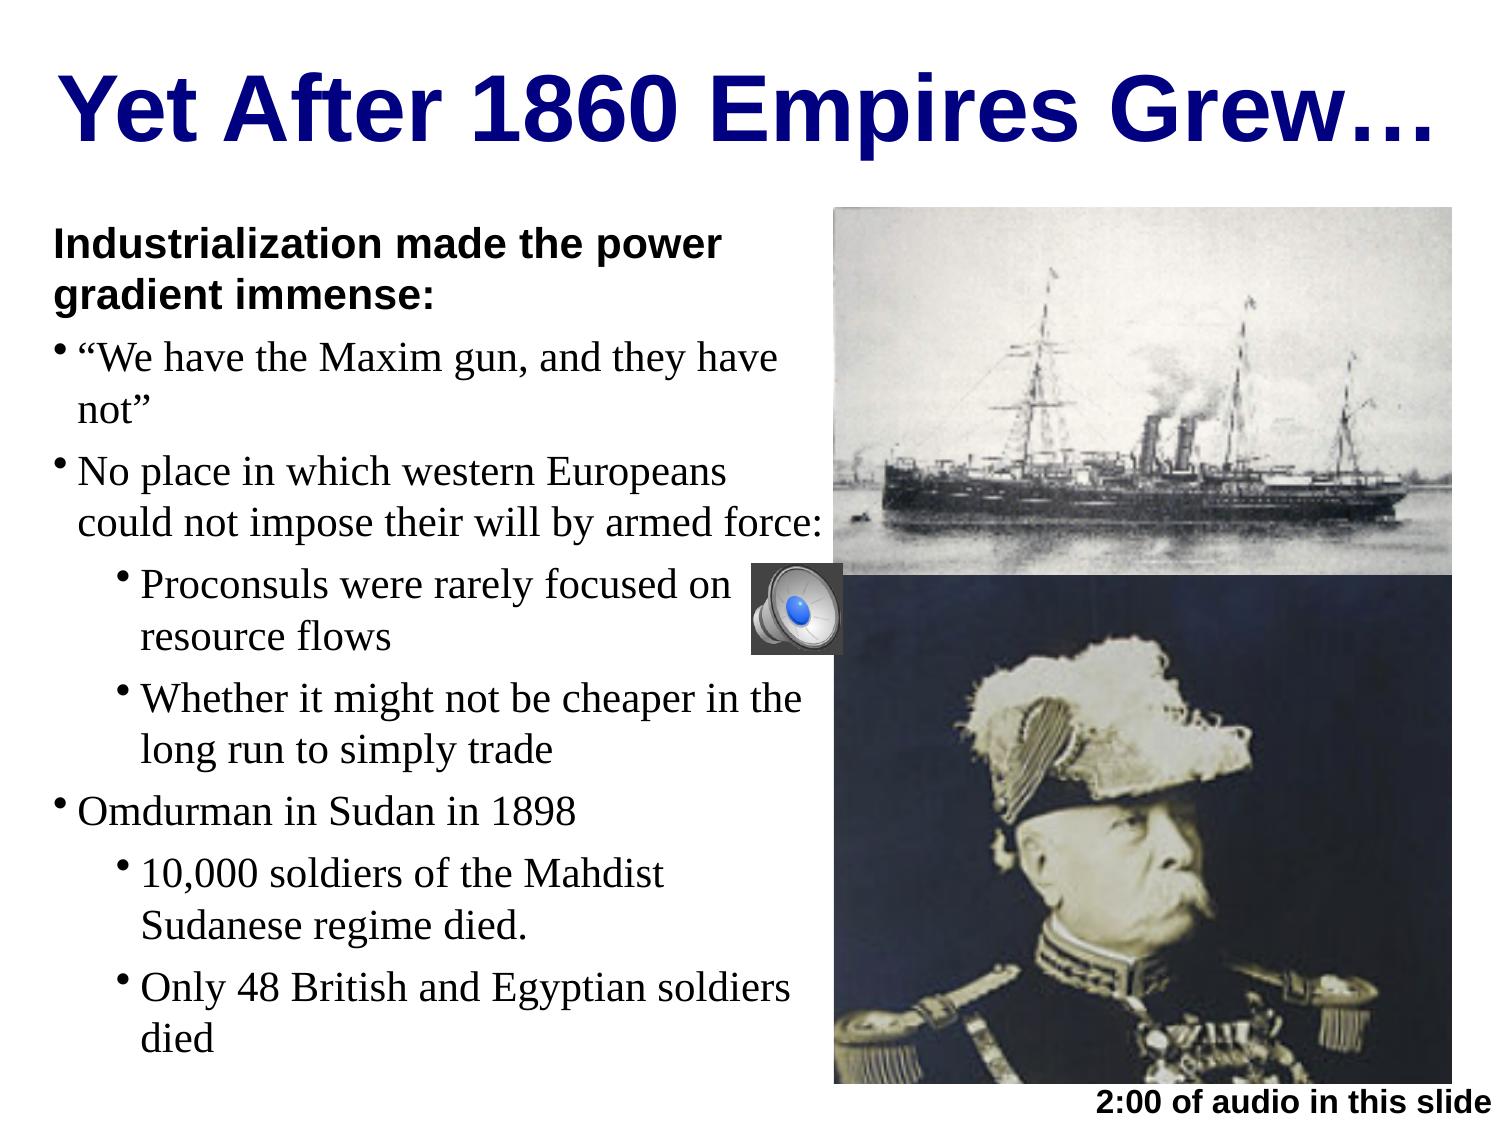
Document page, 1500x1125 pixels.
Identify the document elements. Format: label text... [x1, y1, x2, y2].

list Industrialization made the power gradient immense: “We have the Maxim gun, and they have not” No place in which western Europeans could not impose their will by armed force: Proconsuls were rarely focused on resource flows Whether it might not be cheaper in the long run to simply trade Omdurman in Sudan in 1898 10,000 soldiers of the Mahdist Sudanese regime died. Only 48 British and Egyptian soldiers died [44, 207, 833, 1085]
picture [749, 207, 1453, 1084]
text_box 2:00 of audio in this slide [652, 1072, 1500, 1125]
title Yet After 1860 Empires Grew… [44, 0, 1453, 207]
